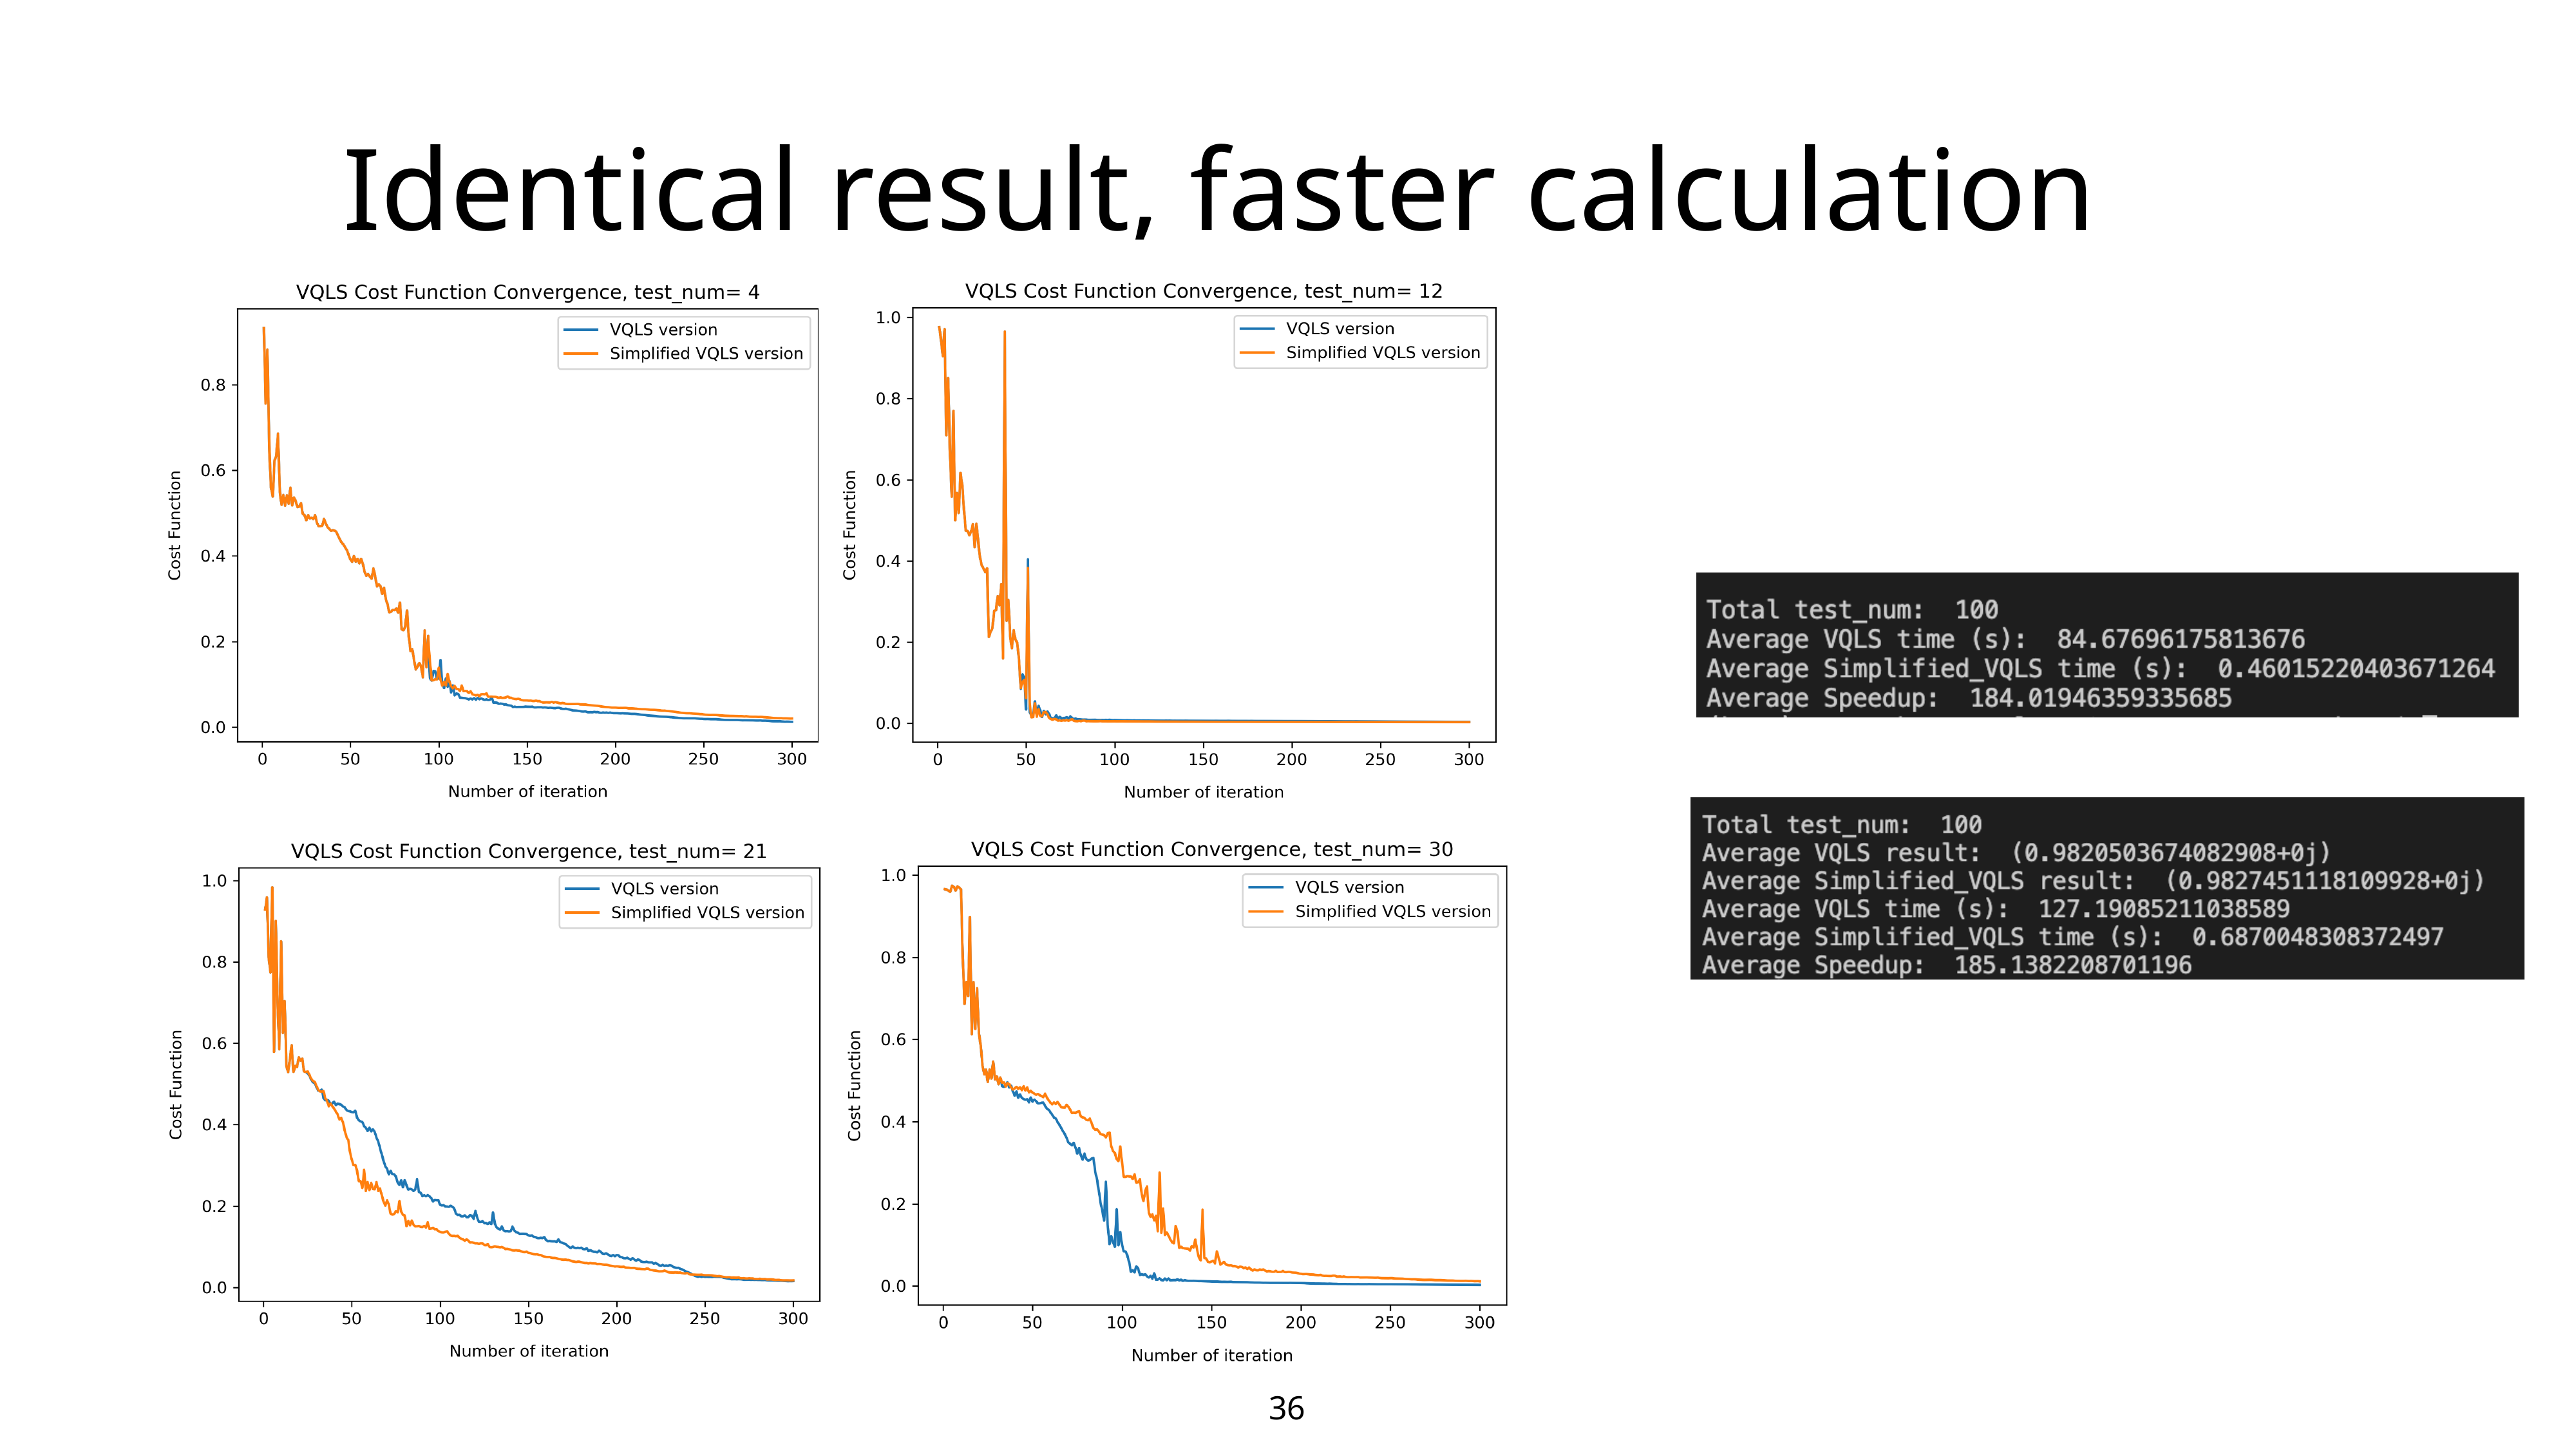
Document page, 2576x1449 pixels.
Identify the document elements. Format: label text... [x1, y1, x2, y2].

title Identical result, faster calculation [109, 64, 2330, 307]
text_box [144, 240, 1582, 1367]
slide_number 36 [1263, 1381, 1312, 1431]
picture [1690, 797, 2524, 980]
picture [1696, 573, 2519, 717]
